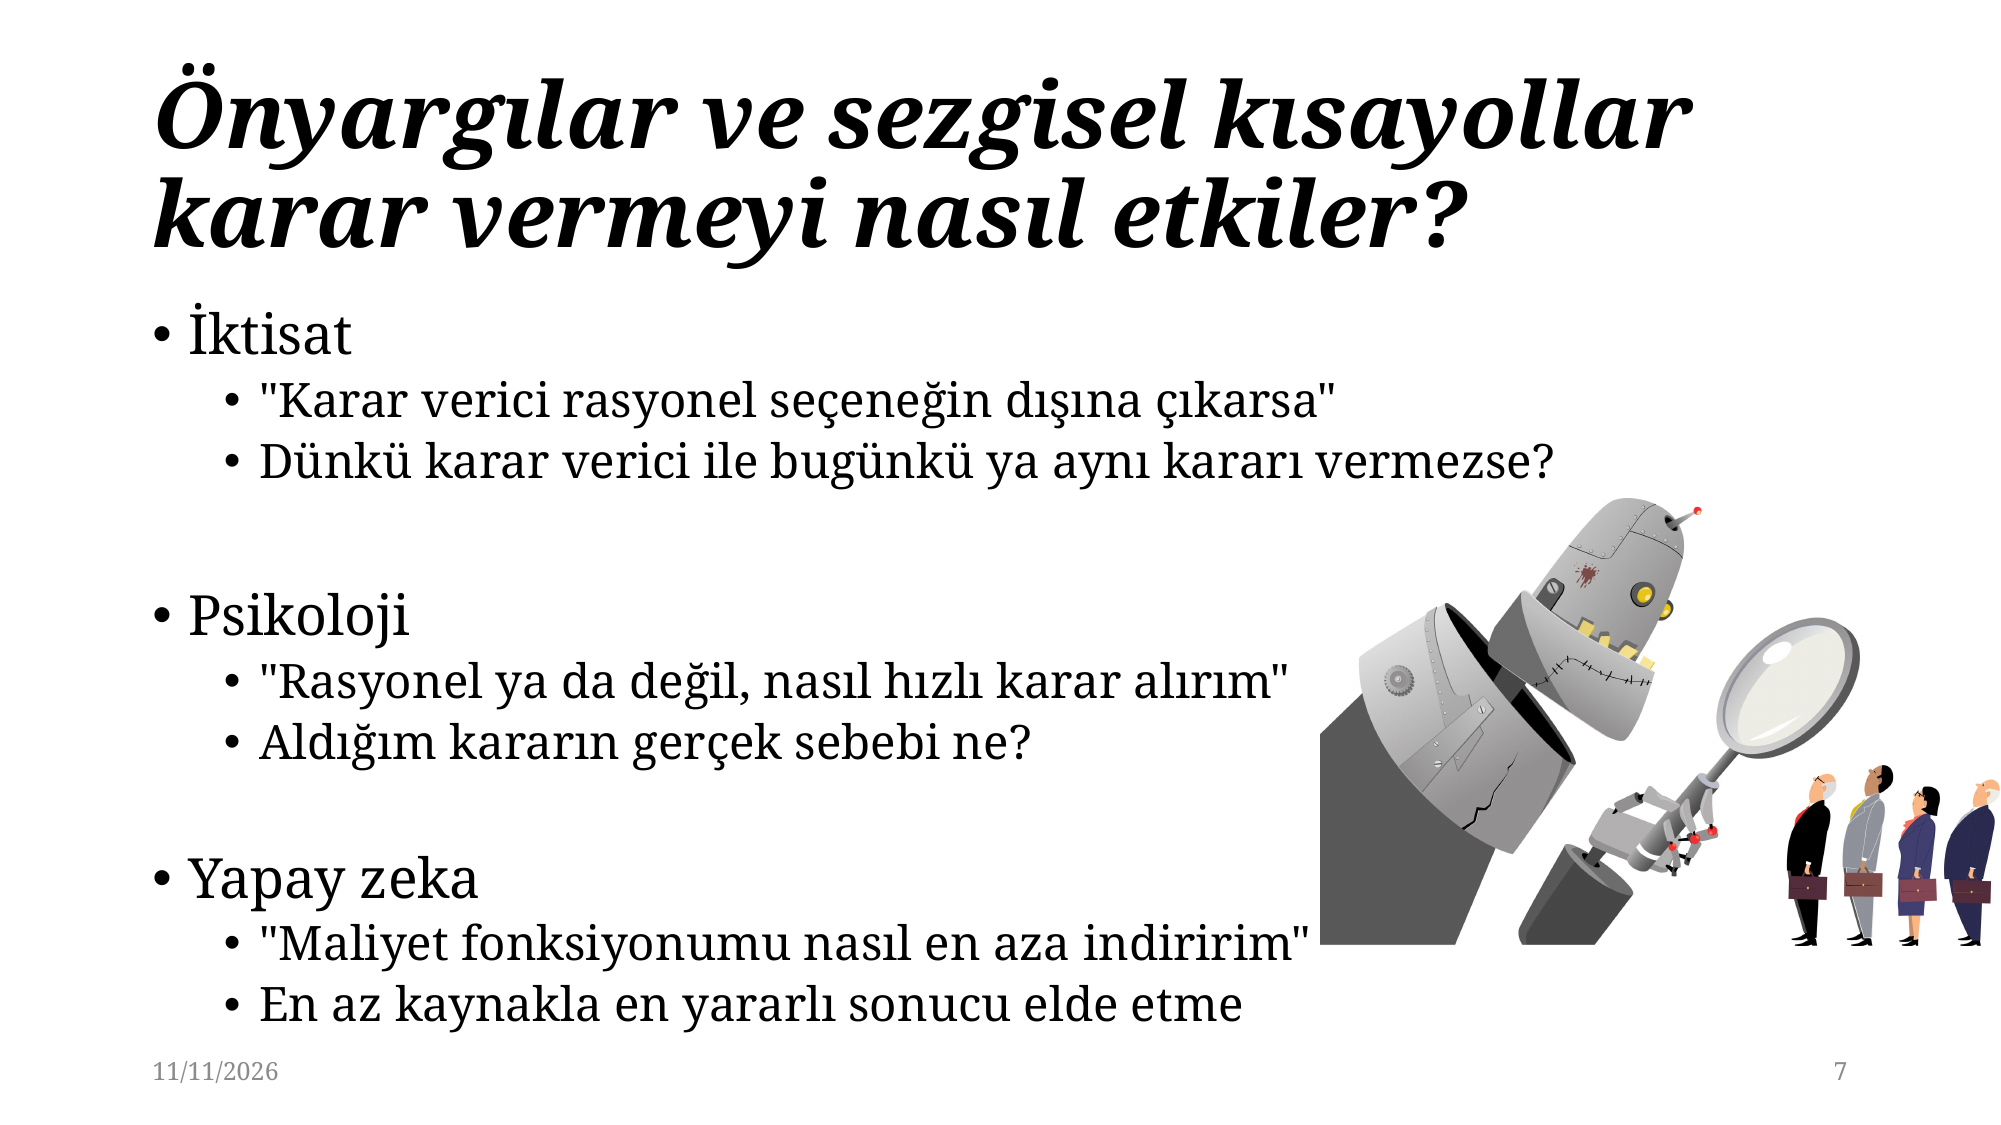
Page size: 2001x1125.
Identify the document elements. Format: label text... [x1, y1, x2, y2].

list İktisat "Karar verici rasyonel seçeneğin dışına çıkarsa" Dünkü karar verici ile bugünkü ya aynı kararı vermezse? Psikoloji "Rasyonel ya da değil, nasıl hızlı karar alırım" Aldığım kararın gerçek sebebi ne? Yapay zeka "Maliyet fonksiyonumu nasıl en aza indiririm" En az kaynakla en yararlı sonucu elde etme [137, 299, 1836, 1043]
picture [1320, 498, 2000, 946]
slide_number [137, 1042, 588, 1103]
title Önyargılar ve sezgisel kısayollar karar vermeyi nasıl etkiler? [137, 59, 1863, 278]
slide_number 7 [1412, 1042, 1863, 1103]
